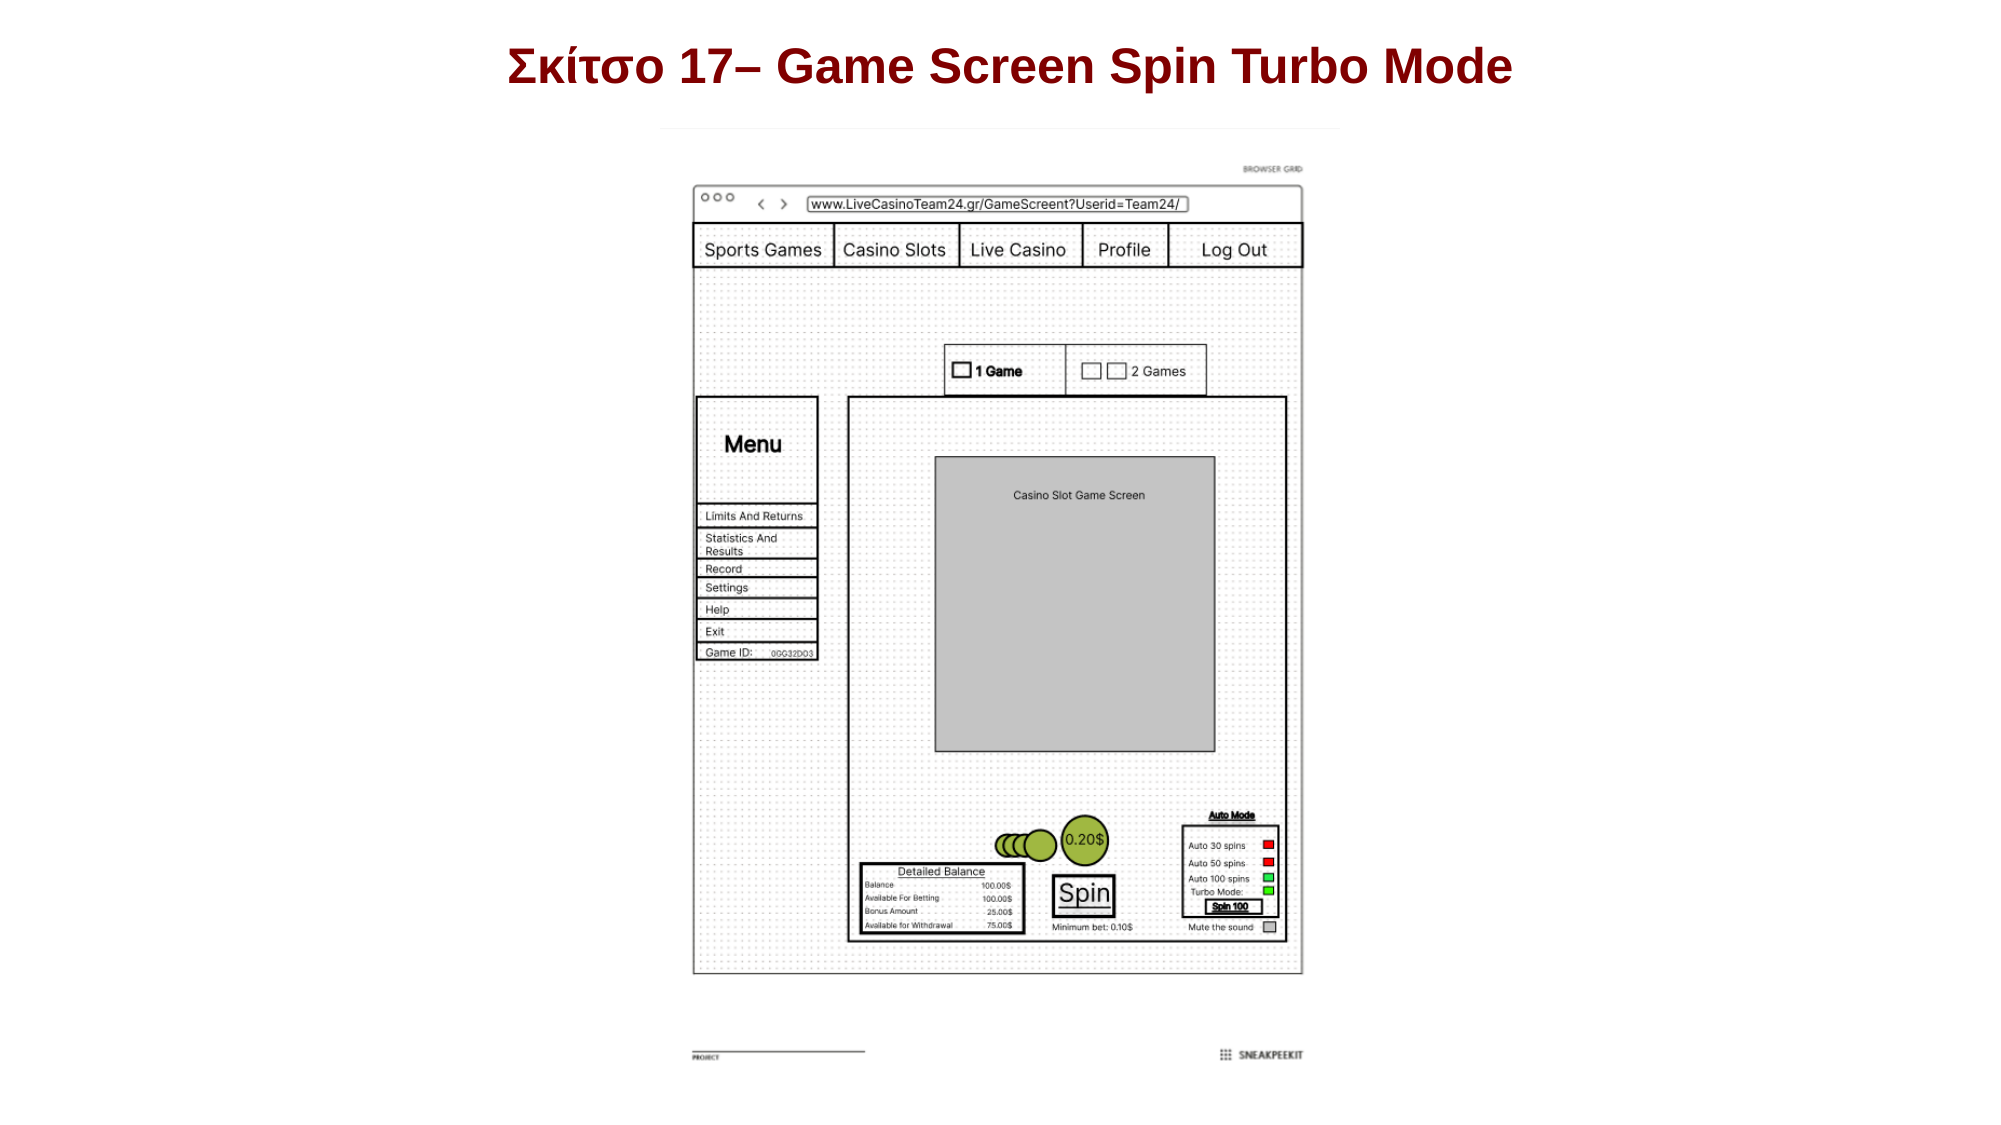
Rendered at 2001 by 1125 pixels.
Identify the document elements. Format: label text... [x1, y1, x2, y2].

text_box Σκίτσο 17– Game Screen Spin Turbo Mode [21, 12, 2000, 114]
picture [660, 128, 1340, 1093]
